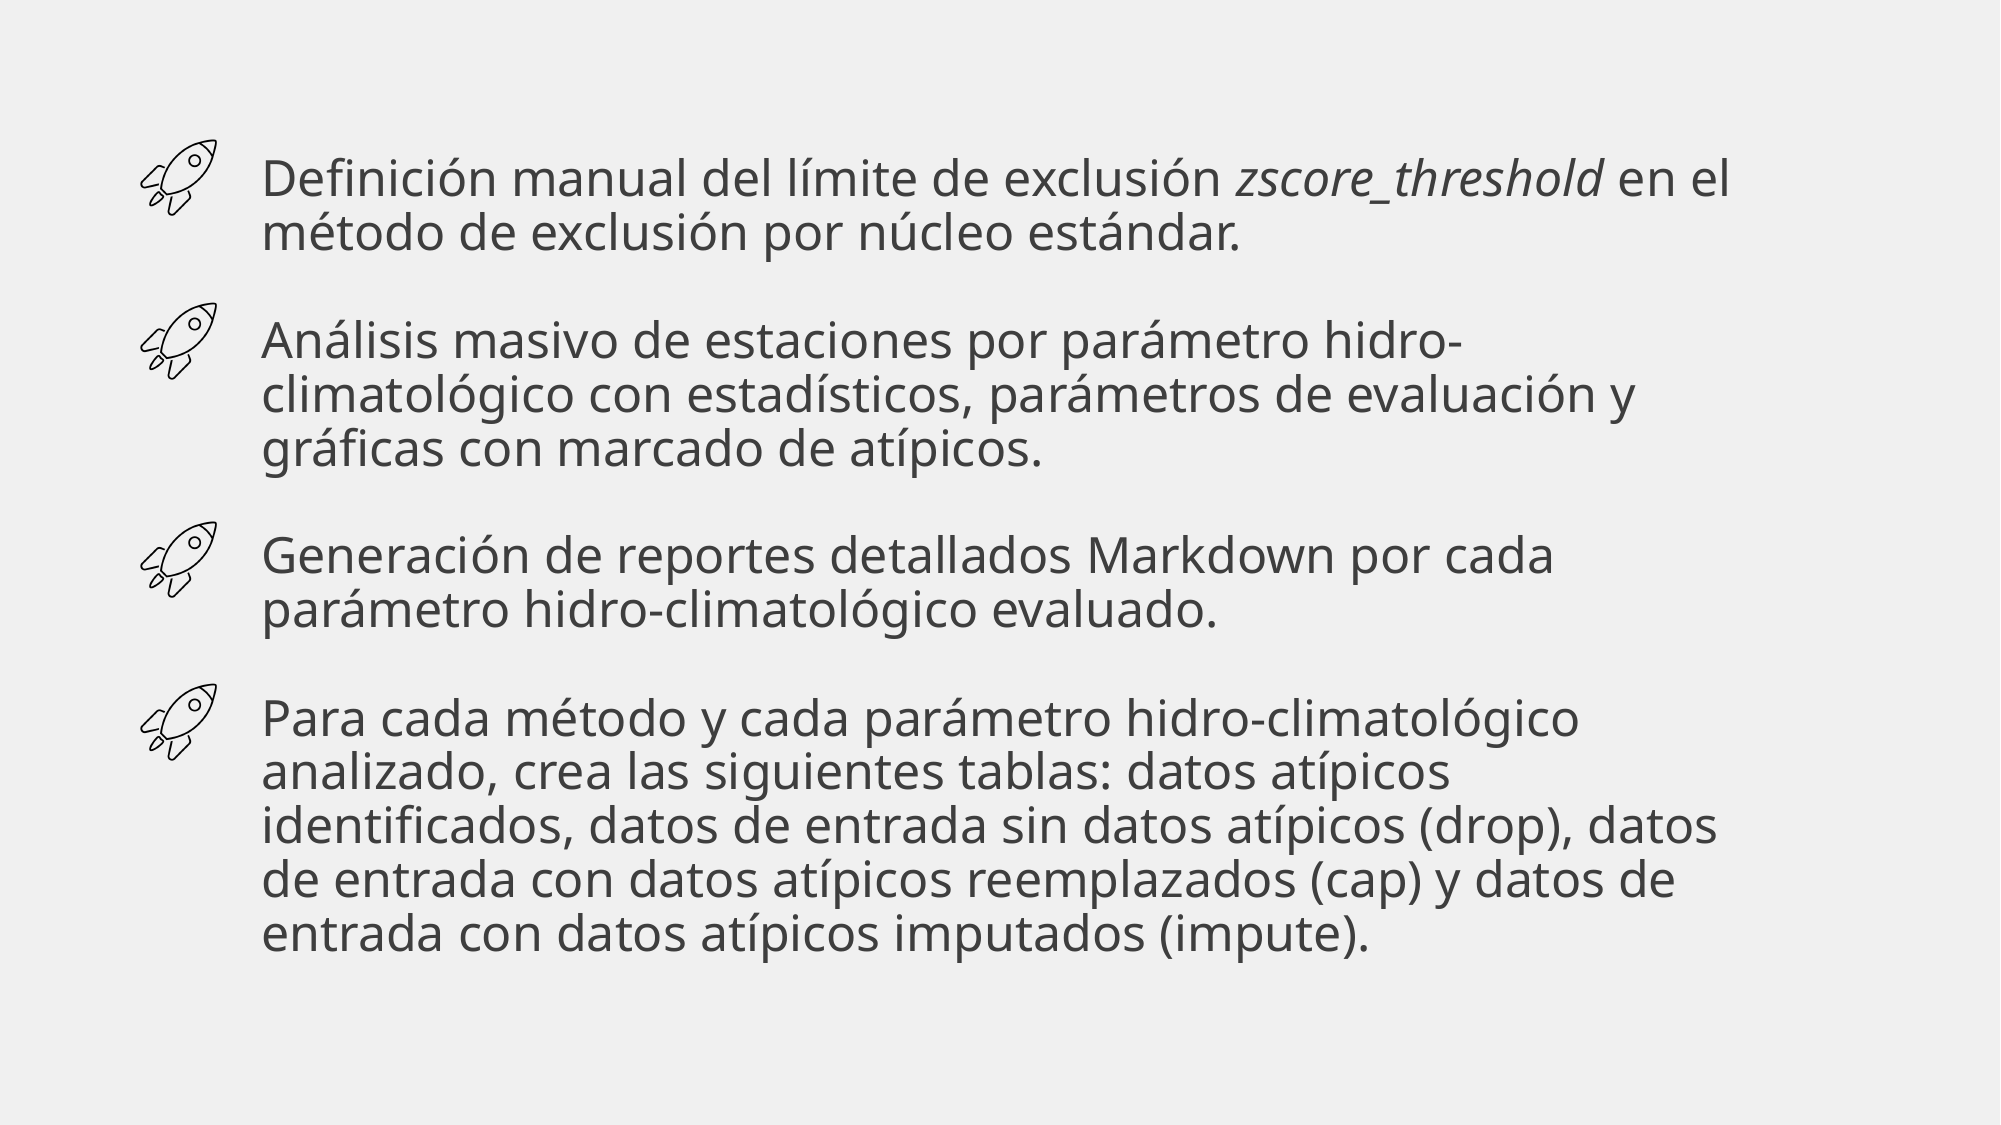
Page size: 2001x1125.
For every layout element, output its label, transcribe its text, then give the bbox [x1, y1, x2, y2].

picture [134, 133, 223, 222]
title Definición manual del límite de exclusión zscore_threshold en el método de exclusión por núcleo estándar. Análisis masivo de estaciones por parámetro hidro-climatológico con estadísticos, parámetros de evaluación y gráficas con marcado de atípicos. Generación de reportes detallados Markdown por cada parámetro hidro-climatológico evaluado. Para cada método y cada parámetro hidro-climatológico analizado, crea las siguientes tablas: datos atípicos identificados, datos de entrada sin datos atípicos (drop), datos de entrada con datos atípicos reemplazados (cap) y datos de entrada con datos atípicos imputados (impute). [246, 145, 1754, 980]
picture [134, 677, 223, 767]
picture [134, 515, 223, 604]
picture [134, 296, 223, 386]
